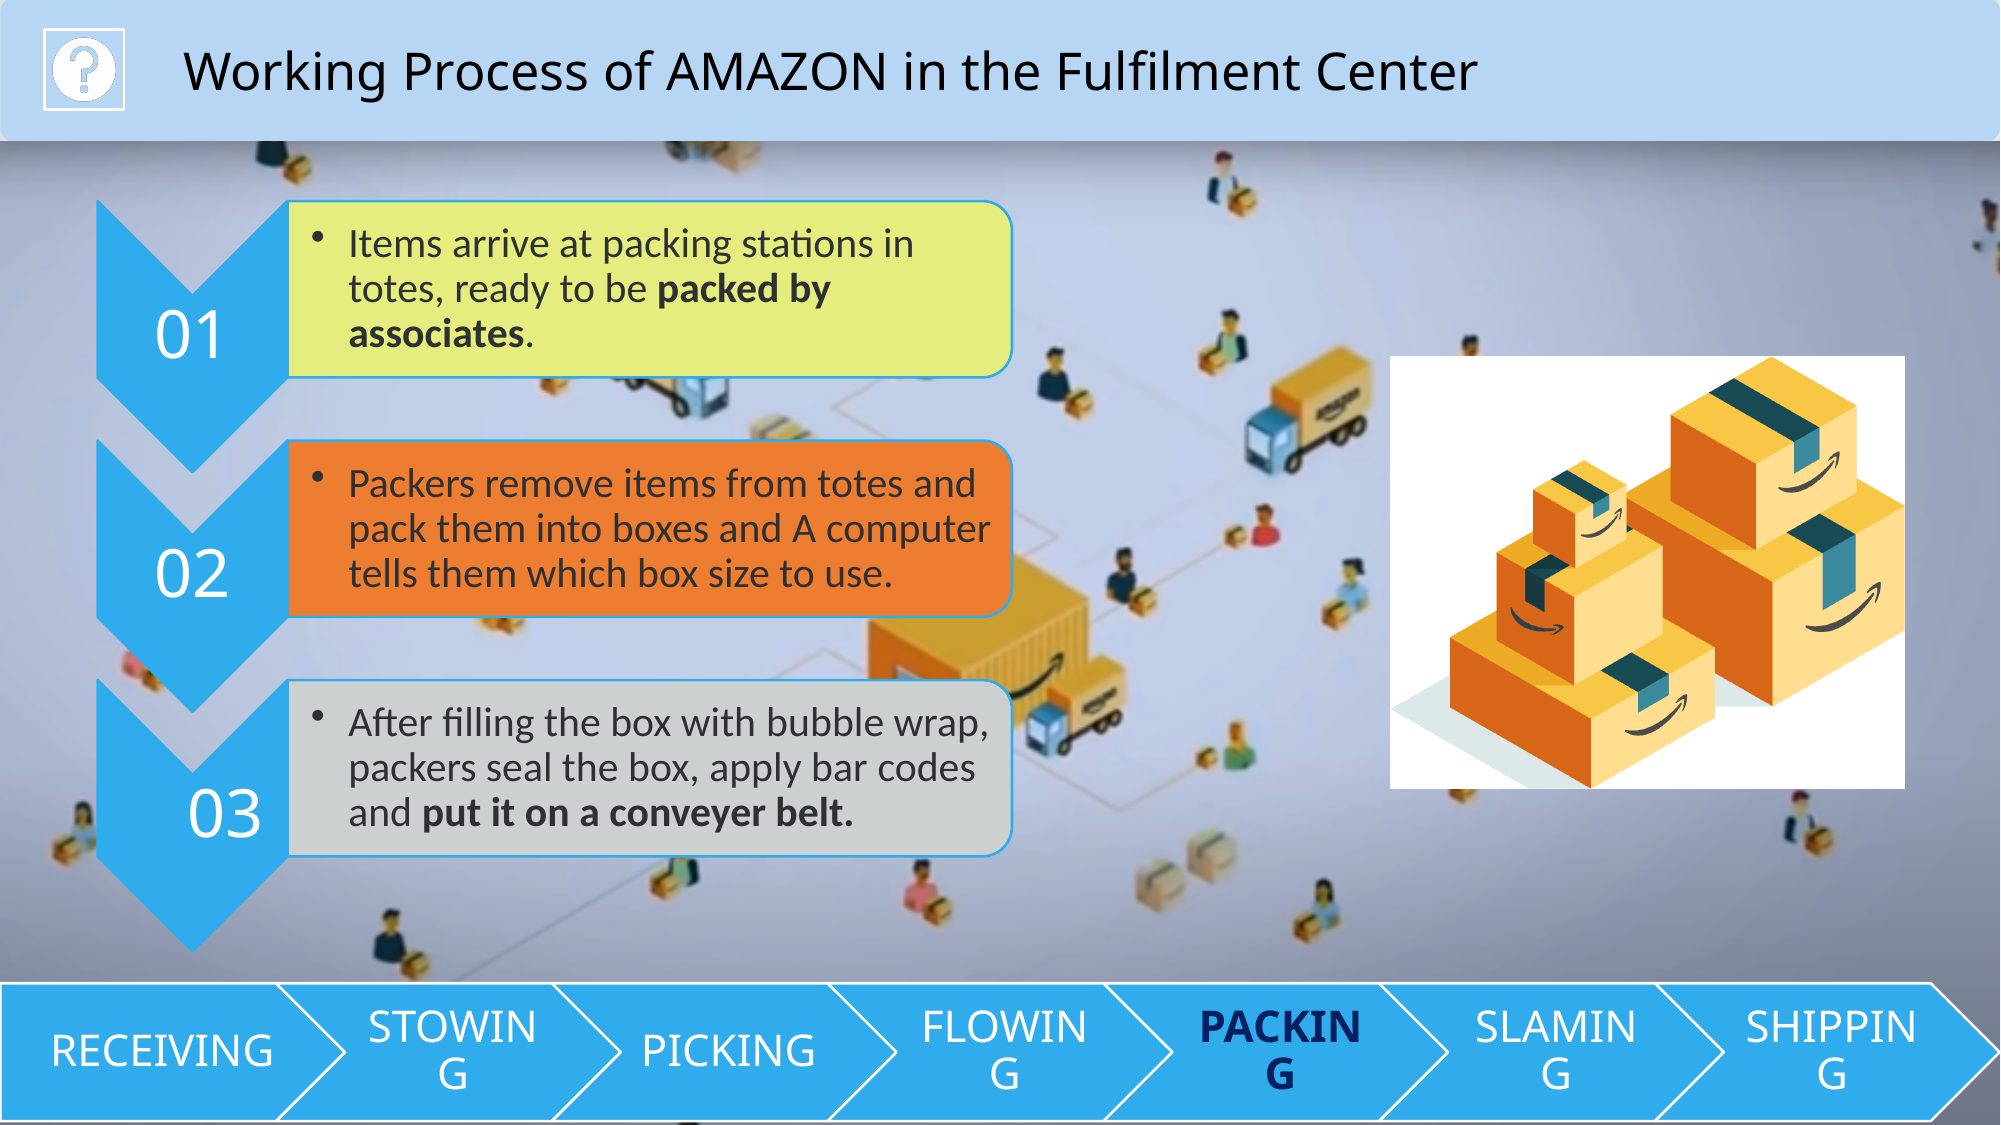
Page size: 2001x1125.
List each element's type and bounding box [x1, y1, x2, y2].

text_box [0, 0, 2000, 141]
text_box [0, 731, 2000, 1125]
picture [0, 141, 2000, 790]
text_box [97, 200, 1013, 952]
